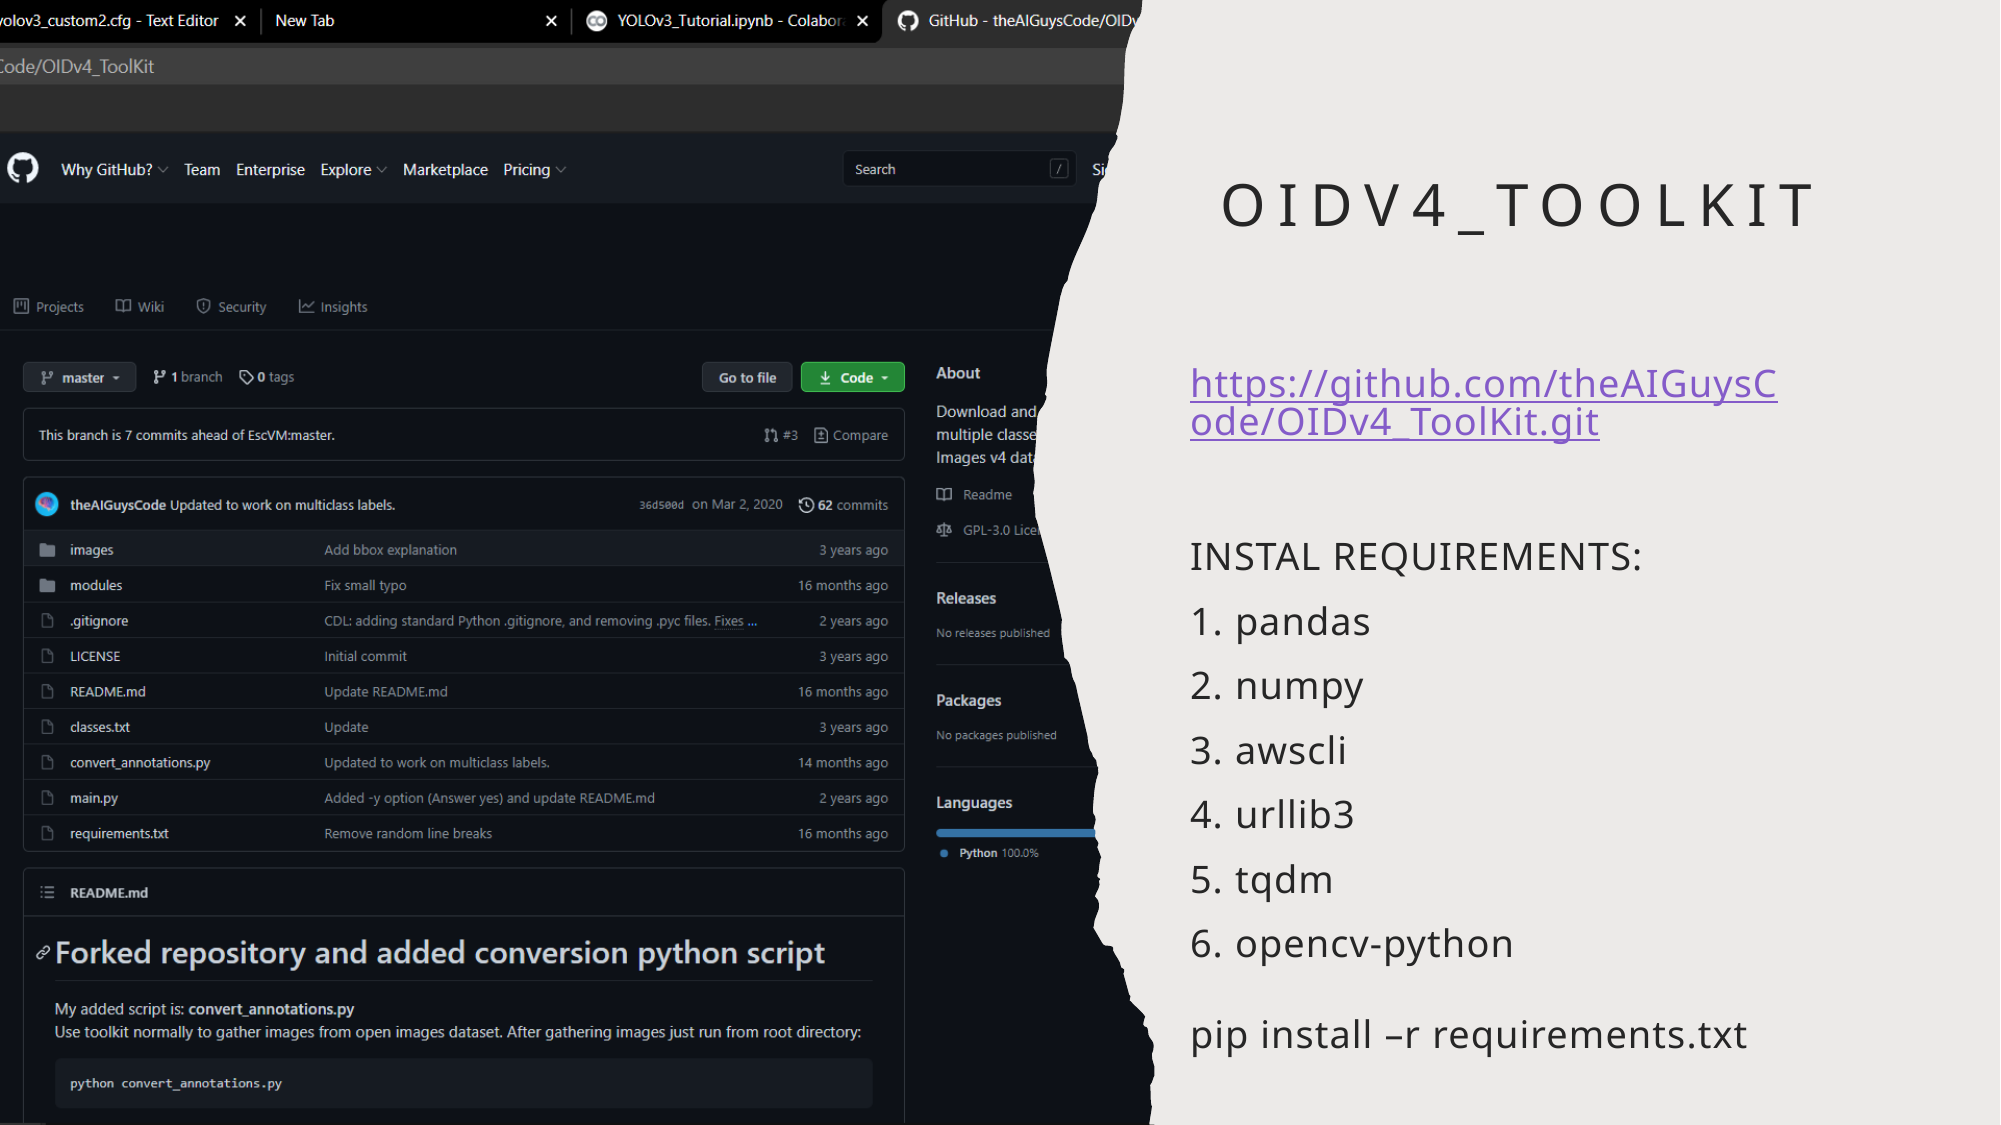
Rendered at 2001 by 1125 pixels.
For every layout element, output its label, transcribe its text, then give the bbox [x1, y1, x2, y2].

title OIDv4_Toolkit [1175, 99, 1858, 300]
text_box [1155, 0, 2000, 1125]
list https://github.com/theAIGuysCode/OIDv4_ToolKit.git INSTAL REQUIREMENTS: 1. pandas 2. numpy 3. awscli 4. urllib3 5. tqdm 6. opencv-python pip install –r requirements.txt [1175, 352, 1813, 1026]
picture [0, 0, 1155, 1125]
